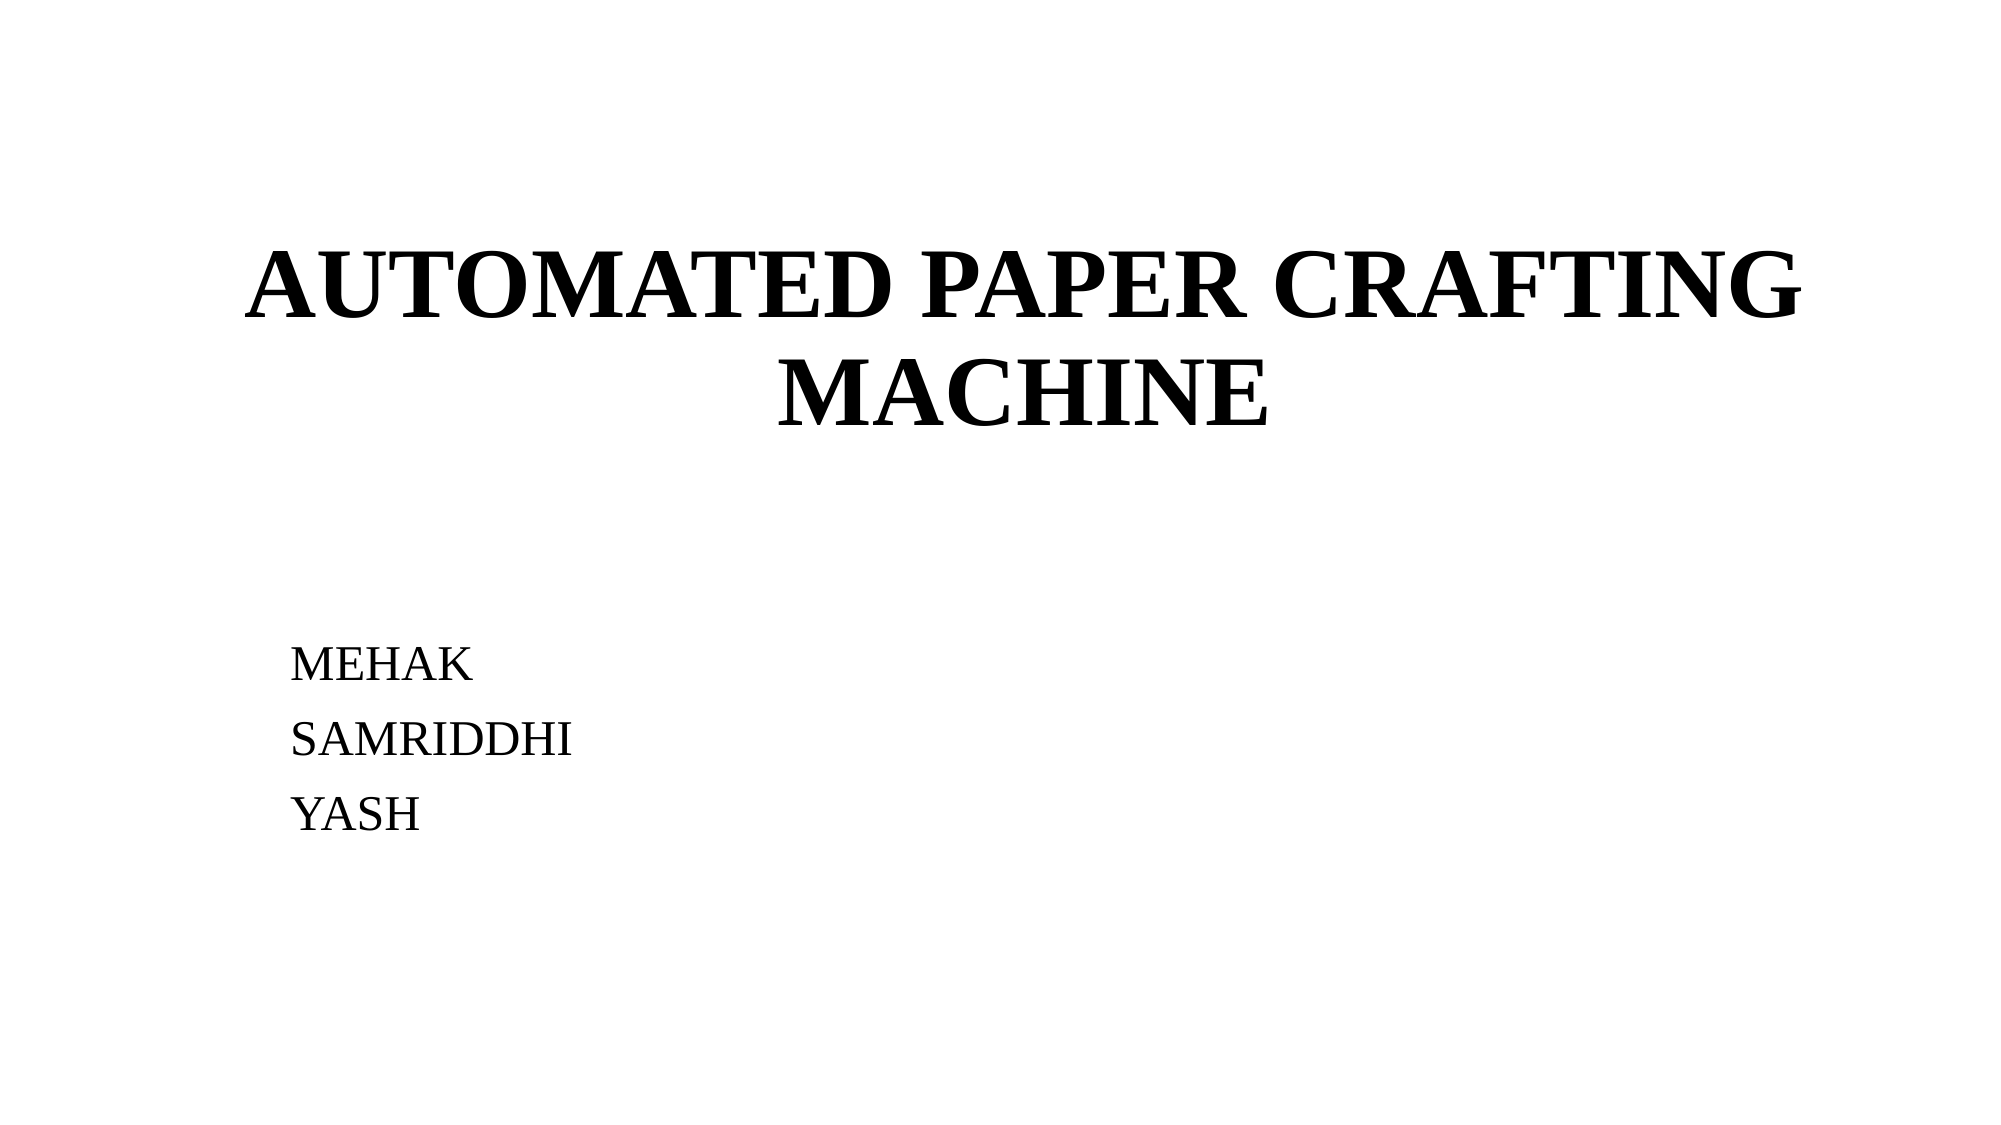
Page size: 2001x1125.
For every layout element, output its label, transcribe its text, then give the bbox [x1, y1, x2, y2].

subtitle MEHAK SAMRIDDHI YASH [275, 493, 707, 952]
title AUTOMATED PAPER CRAFTING MACHINE [25, 222, 2000, 455]
